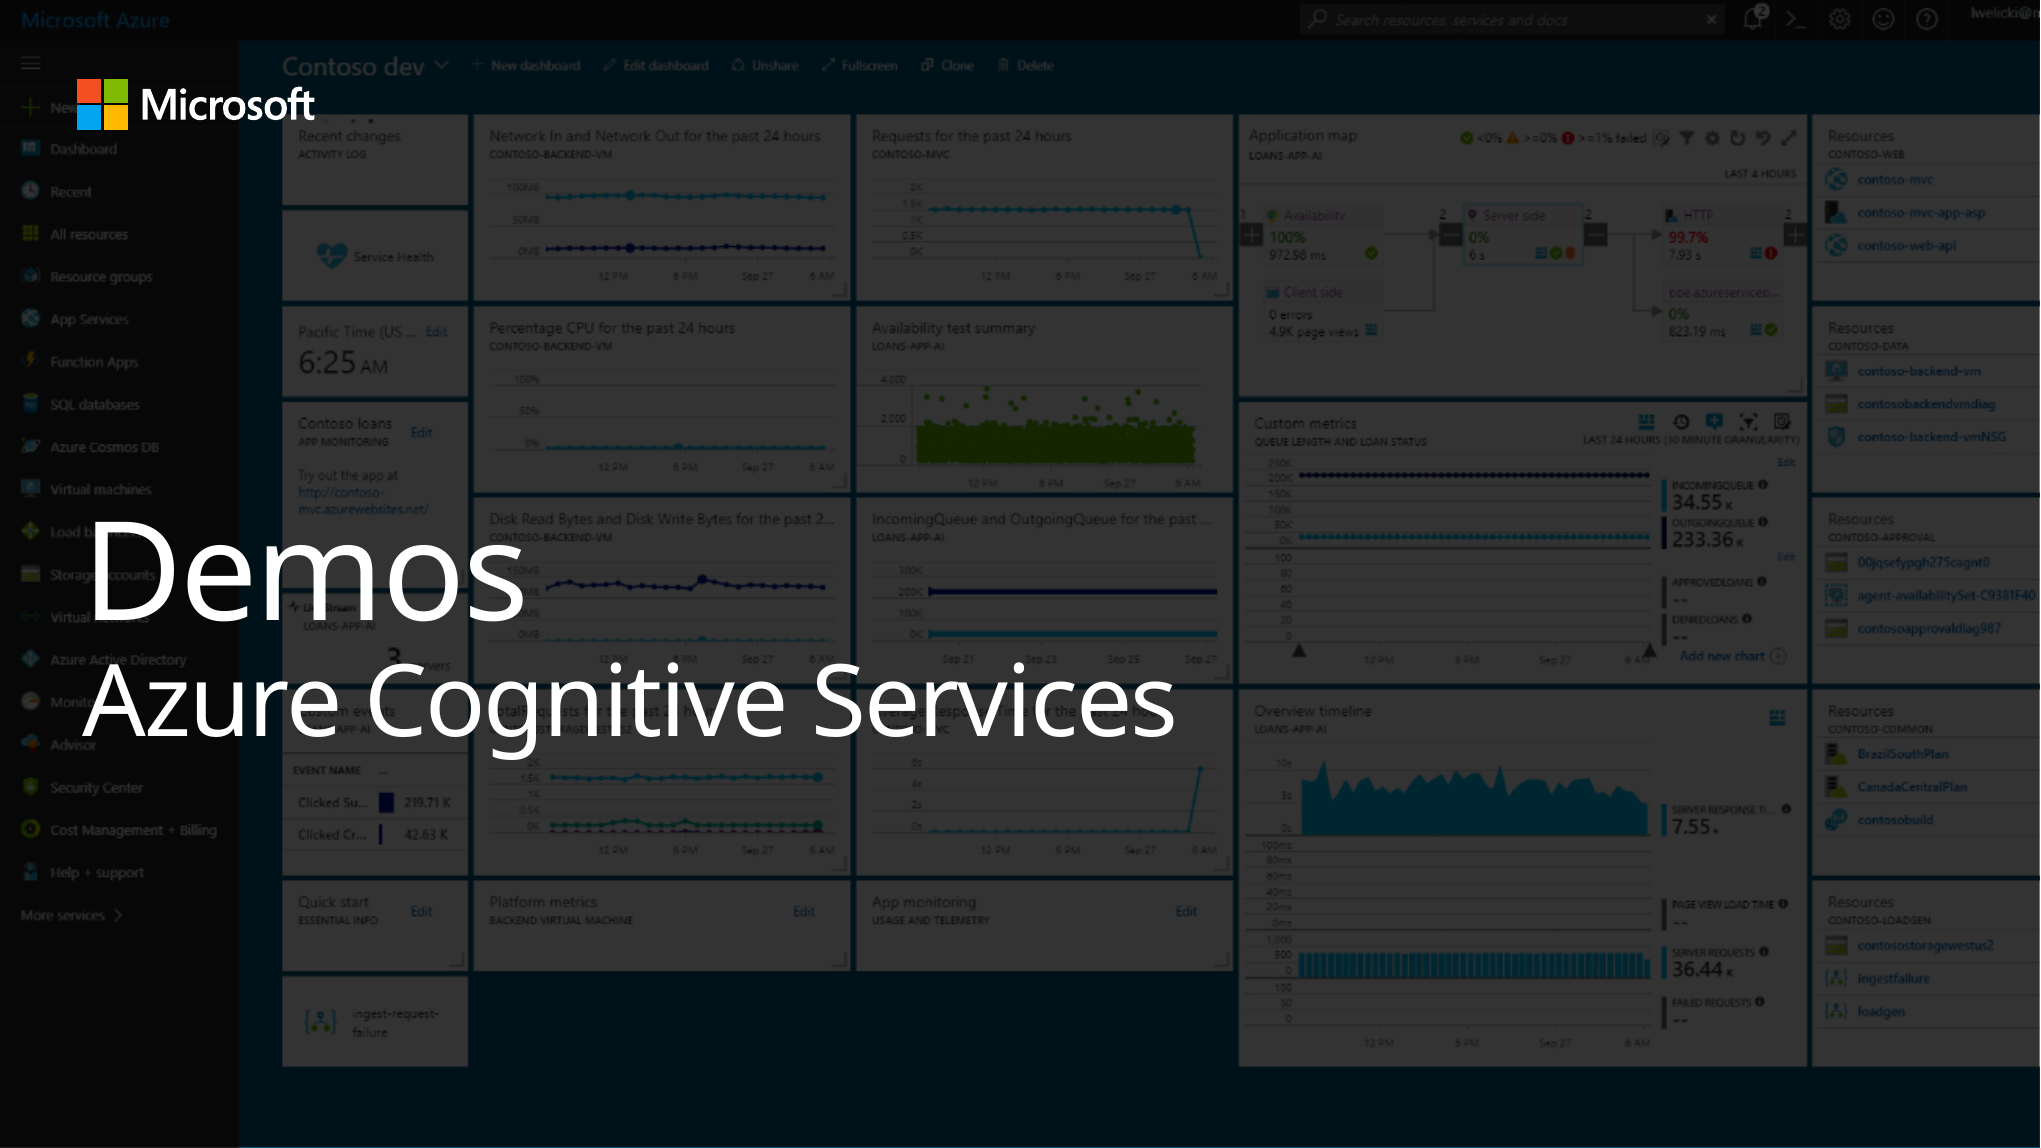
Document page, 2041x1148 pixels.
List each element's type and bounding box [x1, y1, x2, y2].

text_box [76, 78, 315, 130]
picture [0, 0, 2041, 1148]
